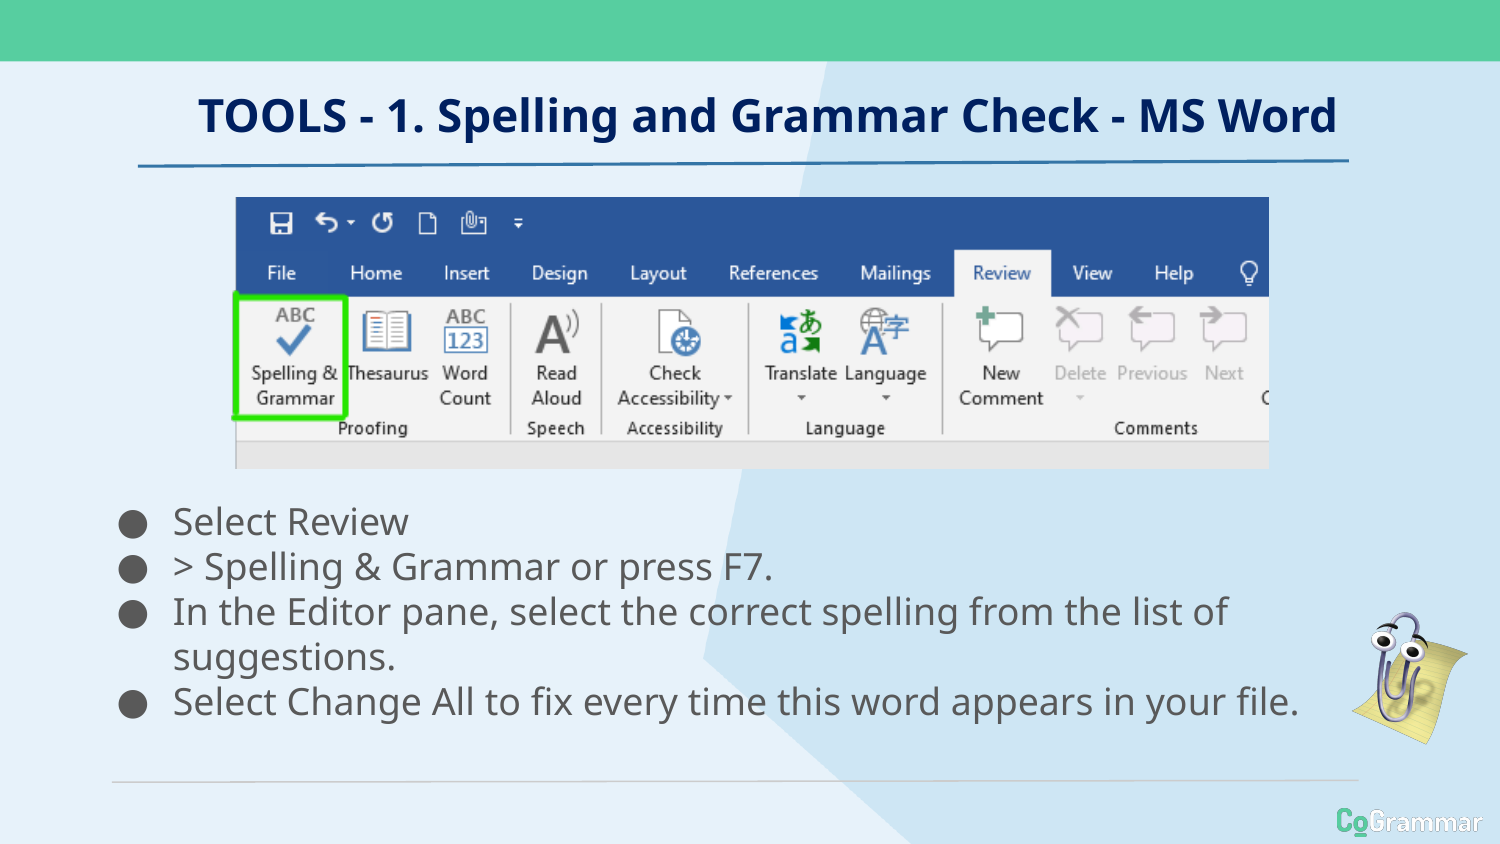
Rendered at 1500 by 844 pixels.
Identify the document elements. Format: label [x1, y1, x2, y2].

picture [0, 0, 1500, 844]
text_box [137, 160, 1350, 167]
